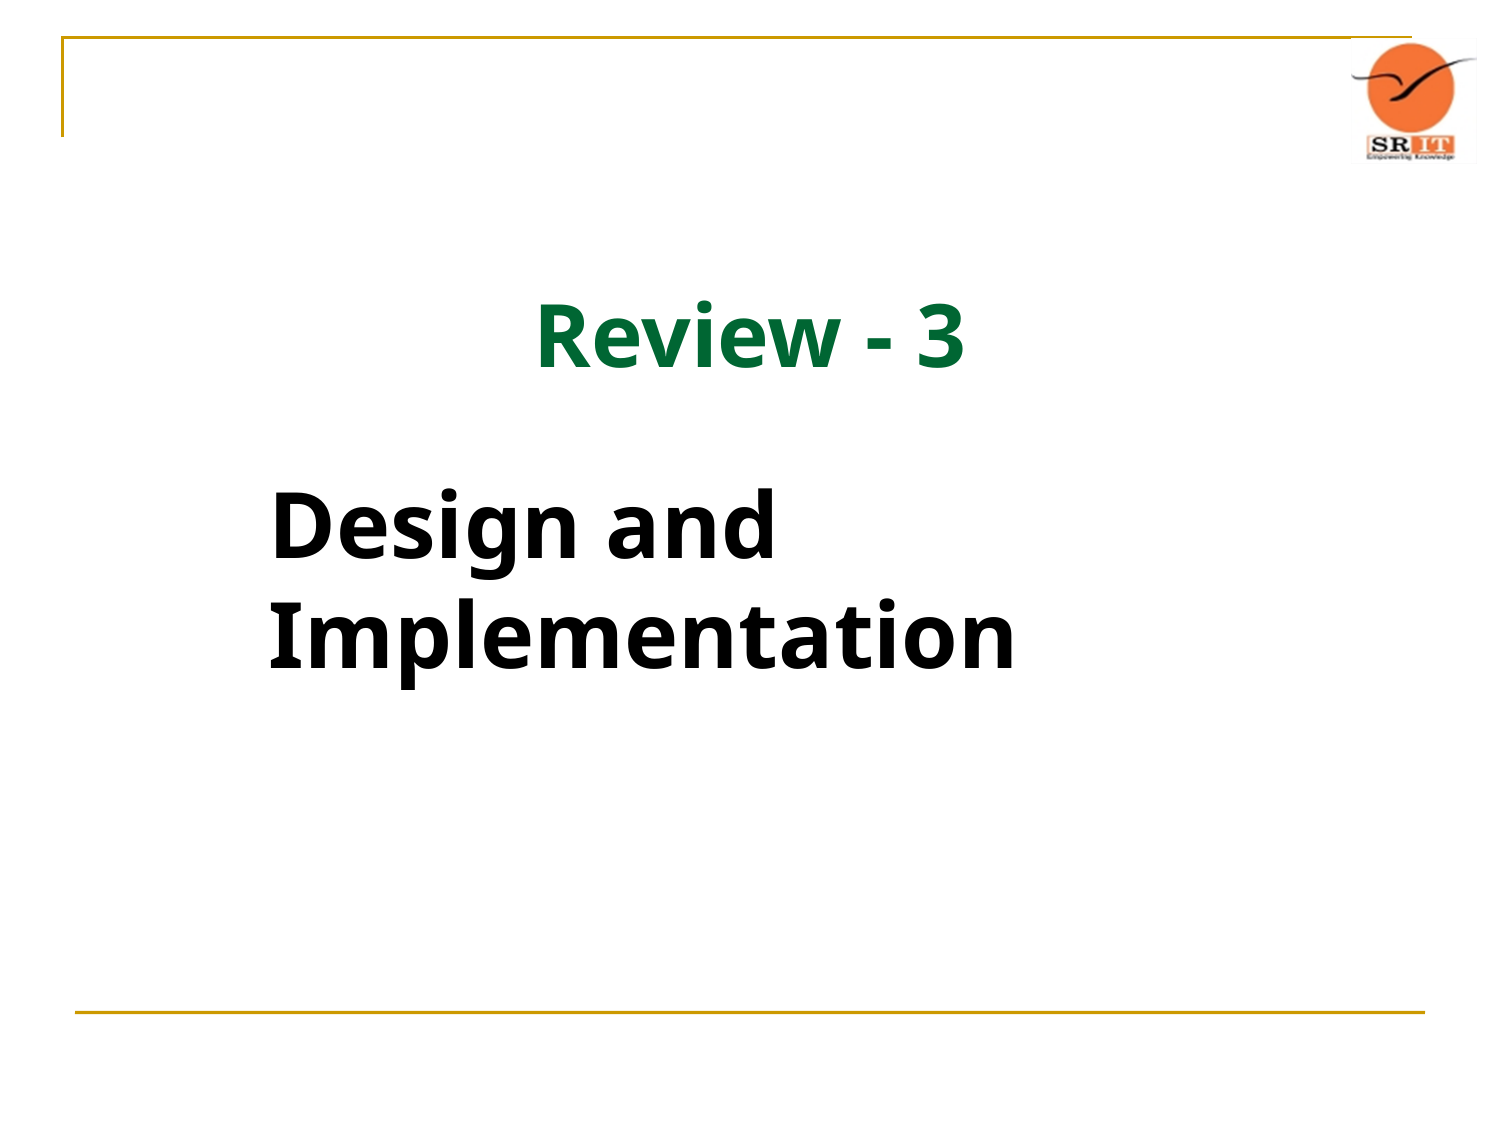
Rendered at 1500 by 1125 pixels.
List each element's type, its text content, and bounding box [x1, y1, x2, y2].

text_box Design and Implementation [253, 459, 1353, 694]
title Review - 3 [276, 272, 1224, 459]
picture [1350, 37, 1478, 165]
